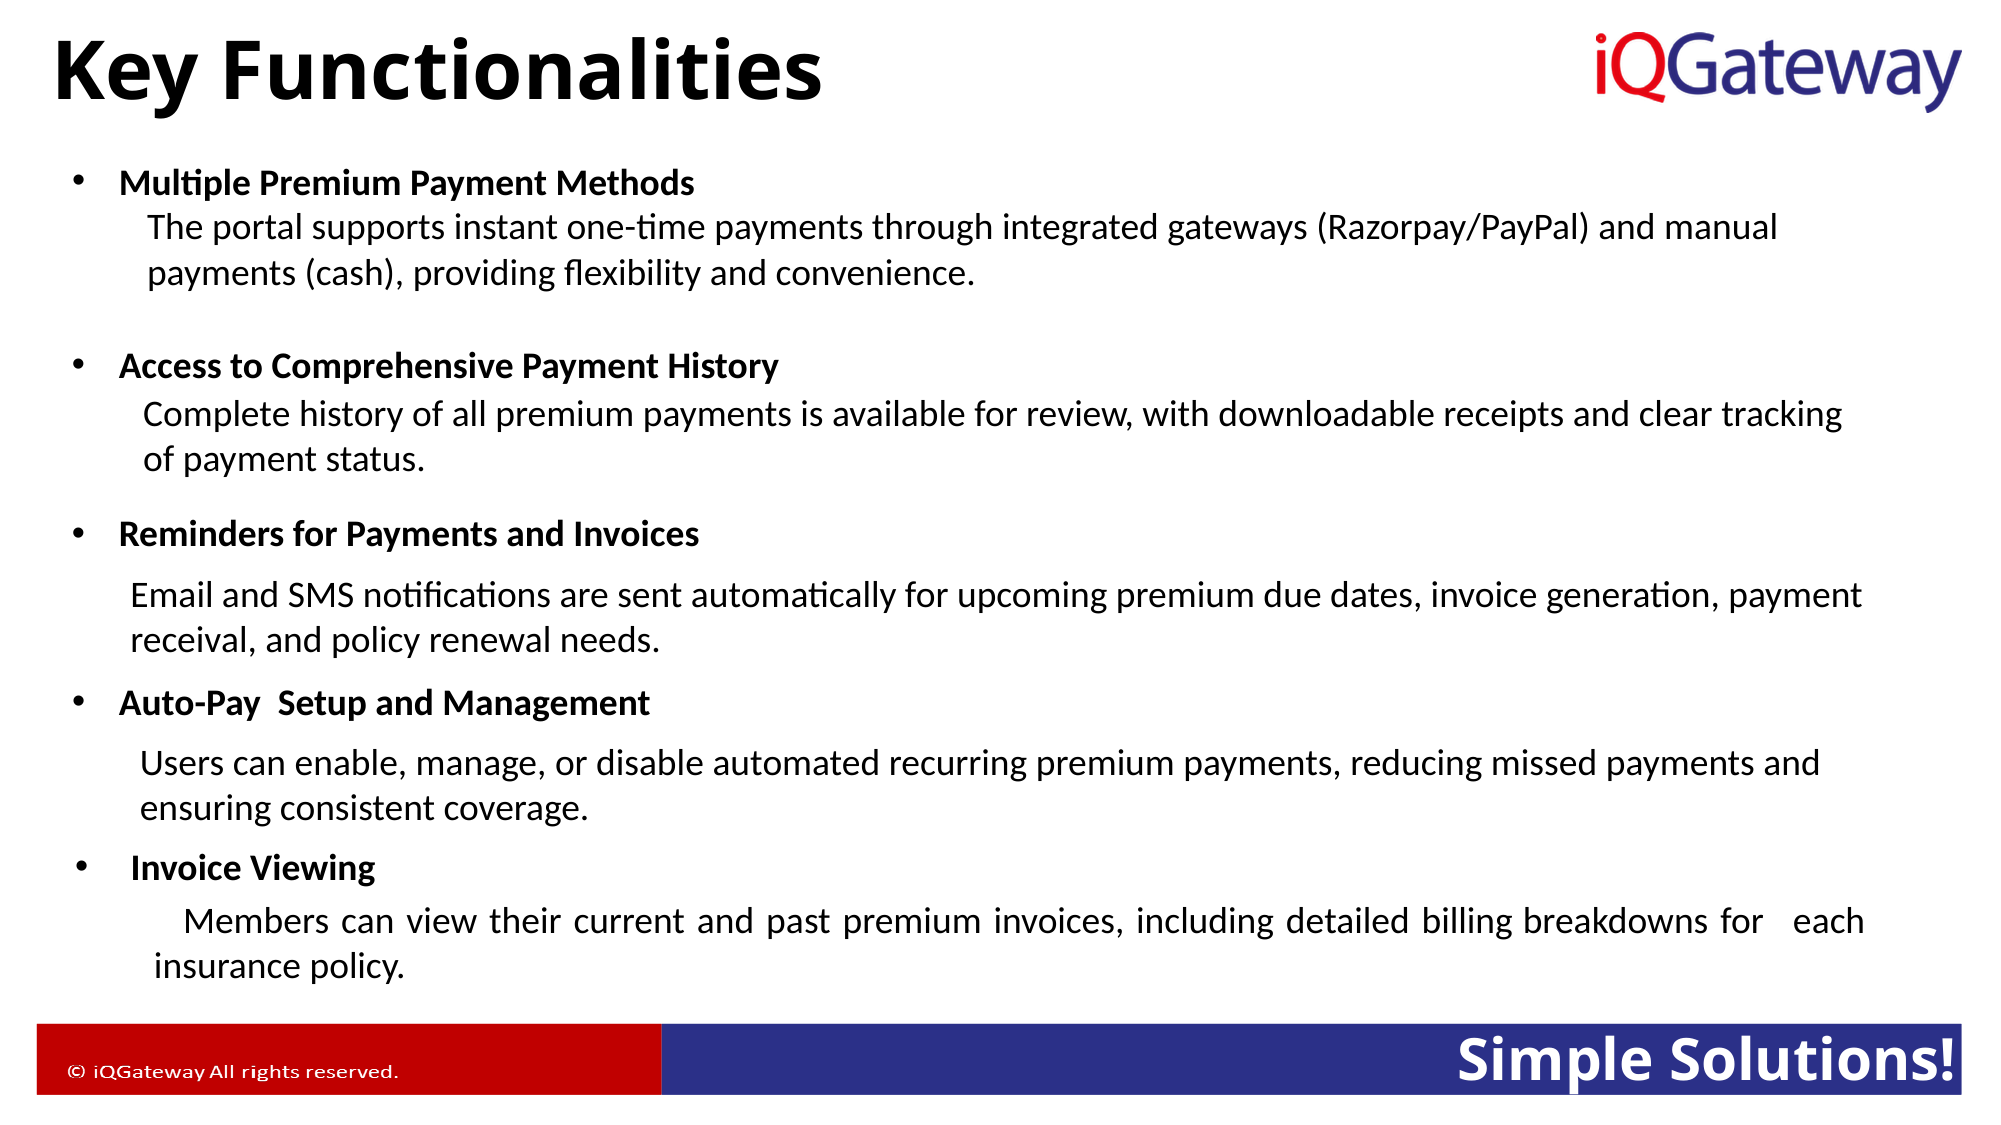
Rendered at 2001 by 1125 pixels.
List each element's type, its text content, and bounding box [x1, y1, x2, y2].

title Key Functionalities [36, 12, 892, 134]
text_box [36, 1013, 1962, 1097]
text_box Users can enable, manage, or disable automated recurring premium payments, reducing missed payments and ensuring consistent coverage. [124, 730, 1875, 835]
text_box Email and SMS notifications are sent automatically for upcoming premium due dates, invoice generation, payment receival, and policy renewal needs. [115, 562, 1886, 668]
text_box Invoice Viewing [60, 835, 1891, 941]
text_box Members can view their current and past premium invoices, including detailed billing breakdowns for each insurance policy. [130, 888, 1881, 994]
picture [1595, 32, 1963, 113]
text_box Complete history of all premium payments is available for review, with downloadable receipts and clear tracking of payment status. [128, 381, 1875, 486]
text_box Multiple Premium Payment Methods The portal supports instant one-time payments through integrated gateways (Razorpay/PayPal) and manual payments (cash), providing flexibility and convenience. [56, 149, 1916, 300]
text_box ​ Reminders for Payments and Invoices [56, 456, 1875, 562]
text_box Access to Comprehensive Payment History [56, 333, 1875, 456]
text_box Auto-Pay Setup and Management [56, 670, 776, 731]
